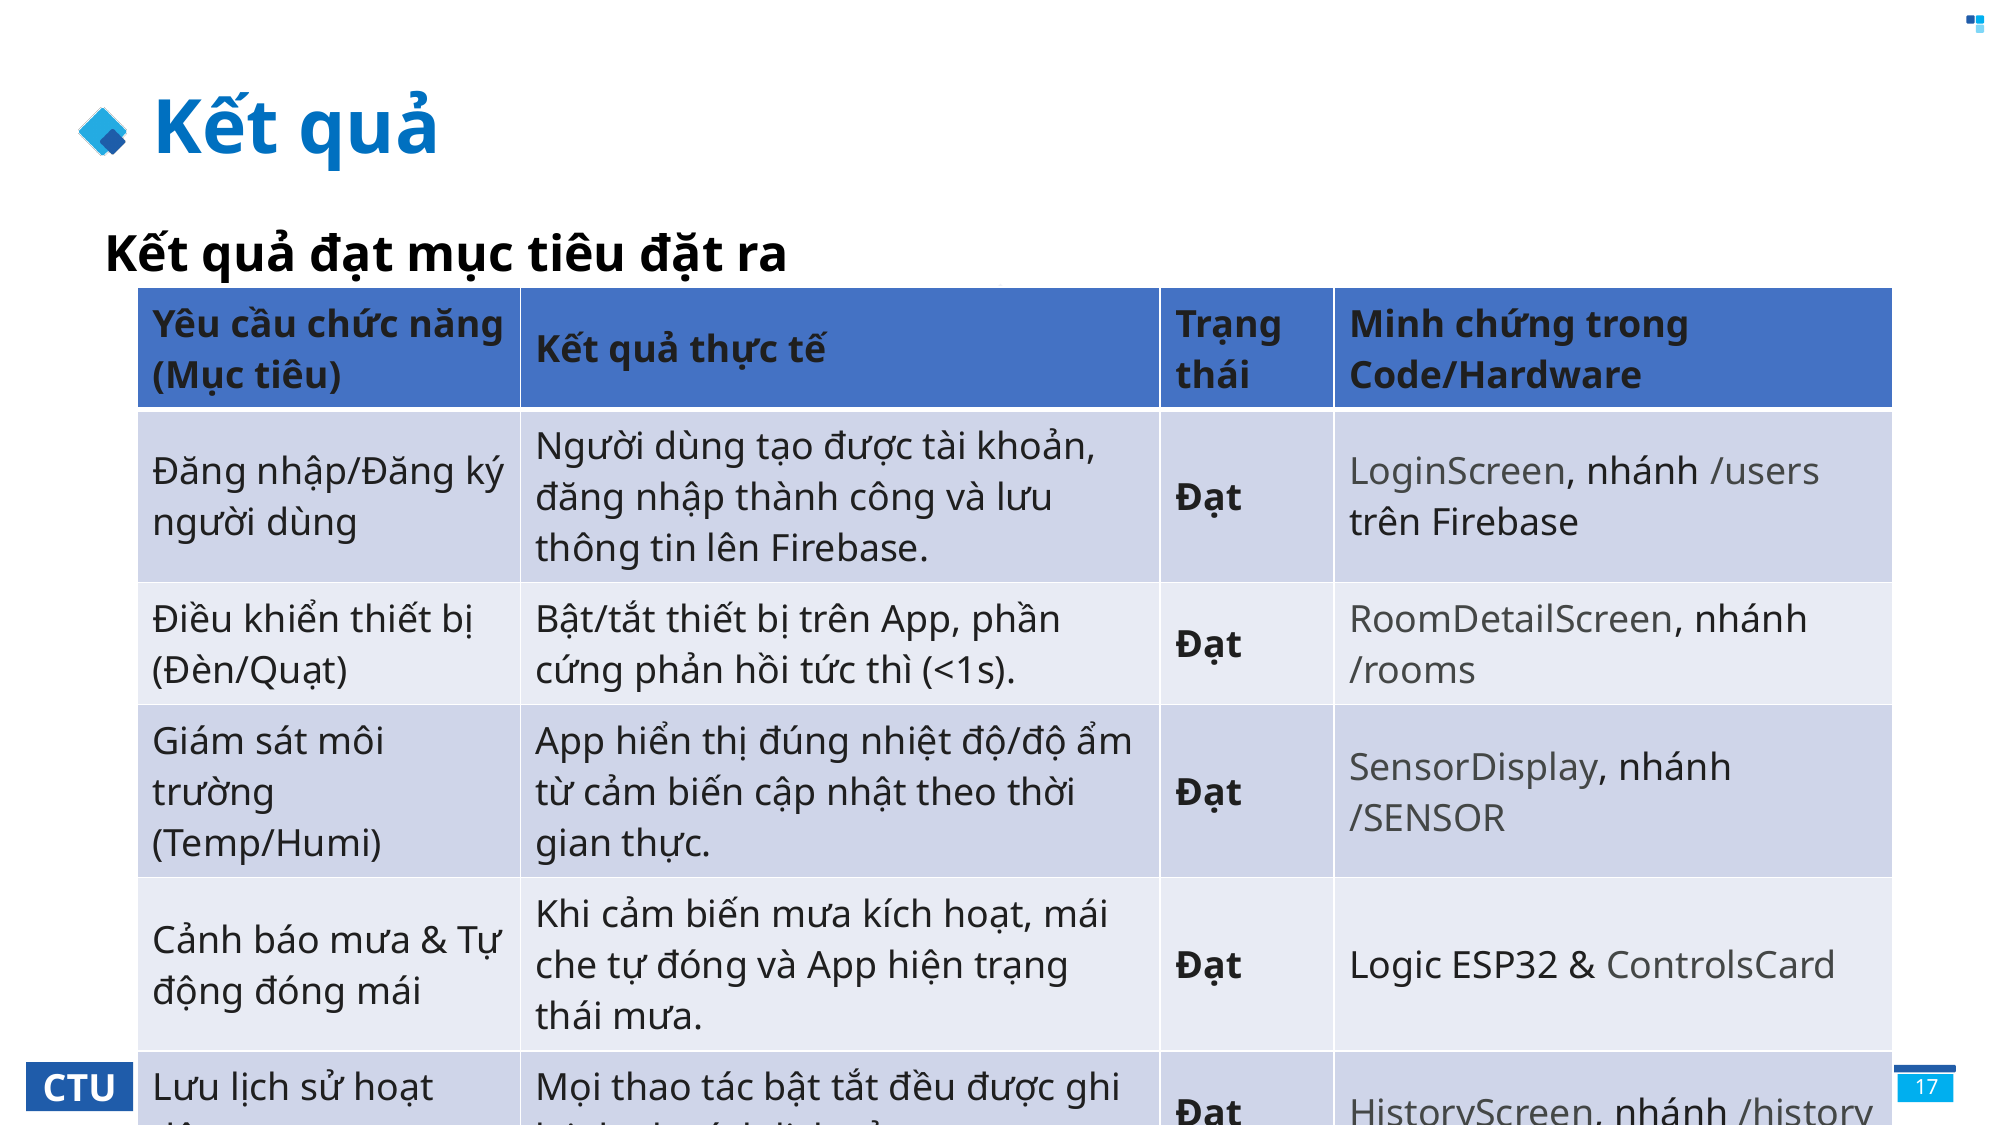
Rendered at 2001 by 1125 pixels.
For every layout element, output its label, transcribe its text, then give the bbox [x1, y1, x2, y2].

table_cell LoginScreen, nhánh /users trên Firebase [1335, 412, 1892, 582]
table_cell Cảnh báo mưa & Tự động đóng mái [138, 878, 520, 1050]
table_cell Đạt [1161, 878, 1333, 1050]
table_cell HistoryScreen, nhánh /history [1335, 1052, 1892, 1125]
table_cell SensorDisplay, nhánh /SENSOR [1335, 705, 1892, 877]
table_cell Điều khiển thiết bị (Đèn/Quạt) [138, 583, 520, 704]
table_header Kết quả thực tế [521, 288, 1159, 407]
table_cell Đăng nhập/Đăng ký người dùng [138, 412, 520, 582]
table_cell Giám sát môi trường (Temp/Humi) [138, 705, 520, 877]
table_cell Mọi thao tác bật tắt đều được ghi lại danh sách lịch sử. [521, 1052, 1159, 1125]
table_cell Đạt [1161, 705, 1333, 877]
table_cell Bật/tắt thiết bị trên App, phần cứng phản hồi tức thì (<1s). [521, 583, 1159, 704]
list Kết quả đạt mục tiêu đặt ra [89, 213, 1200, 1001]
table_header Minh chứng trong Code/Hardware [1335, 288, 1892, 407]
table_cell Đạt [1161, 412, 1333, 582]
table_cell Người dùng tạo được tài khoản, đăng nhập thành công và lưu thông tin lên Firebase. [521, 412, 1159, 582]
table_cell Khi cảm biến mưa kích hoạt, mái che tự đóng và App hiện trạng thái mưa. [521, 878, 1159, 1050]
table_header Yêu cầu chức năng (Mục tiêu) [138, 288, 520, 407]
table_header Trạng thái [1161, 288, 1333, 407]
table_cell Đạt [1161, 583, 1333, 704]
table_cell Logic ESP32 & ControlsCard [1335, 878, 1892, 1050]
table_cell App hiển thị đúng nhiệt độ/độ ẩm từ cảm biến cập nhật theo thời gian thực. [521, 705, 1159, 877]
table_cell Đạt [1161, 1052, 1333, 1125]
picture [78, 107, 127, 156]
table_cell Lưu lịch sử hoạt động [138, 1052, 520, 1125]
title Kết quả [137, 20, 1863, 238]
table_cell RoomDetailScreen, nhánh /rooms [1335, 583, 1892, 704]
